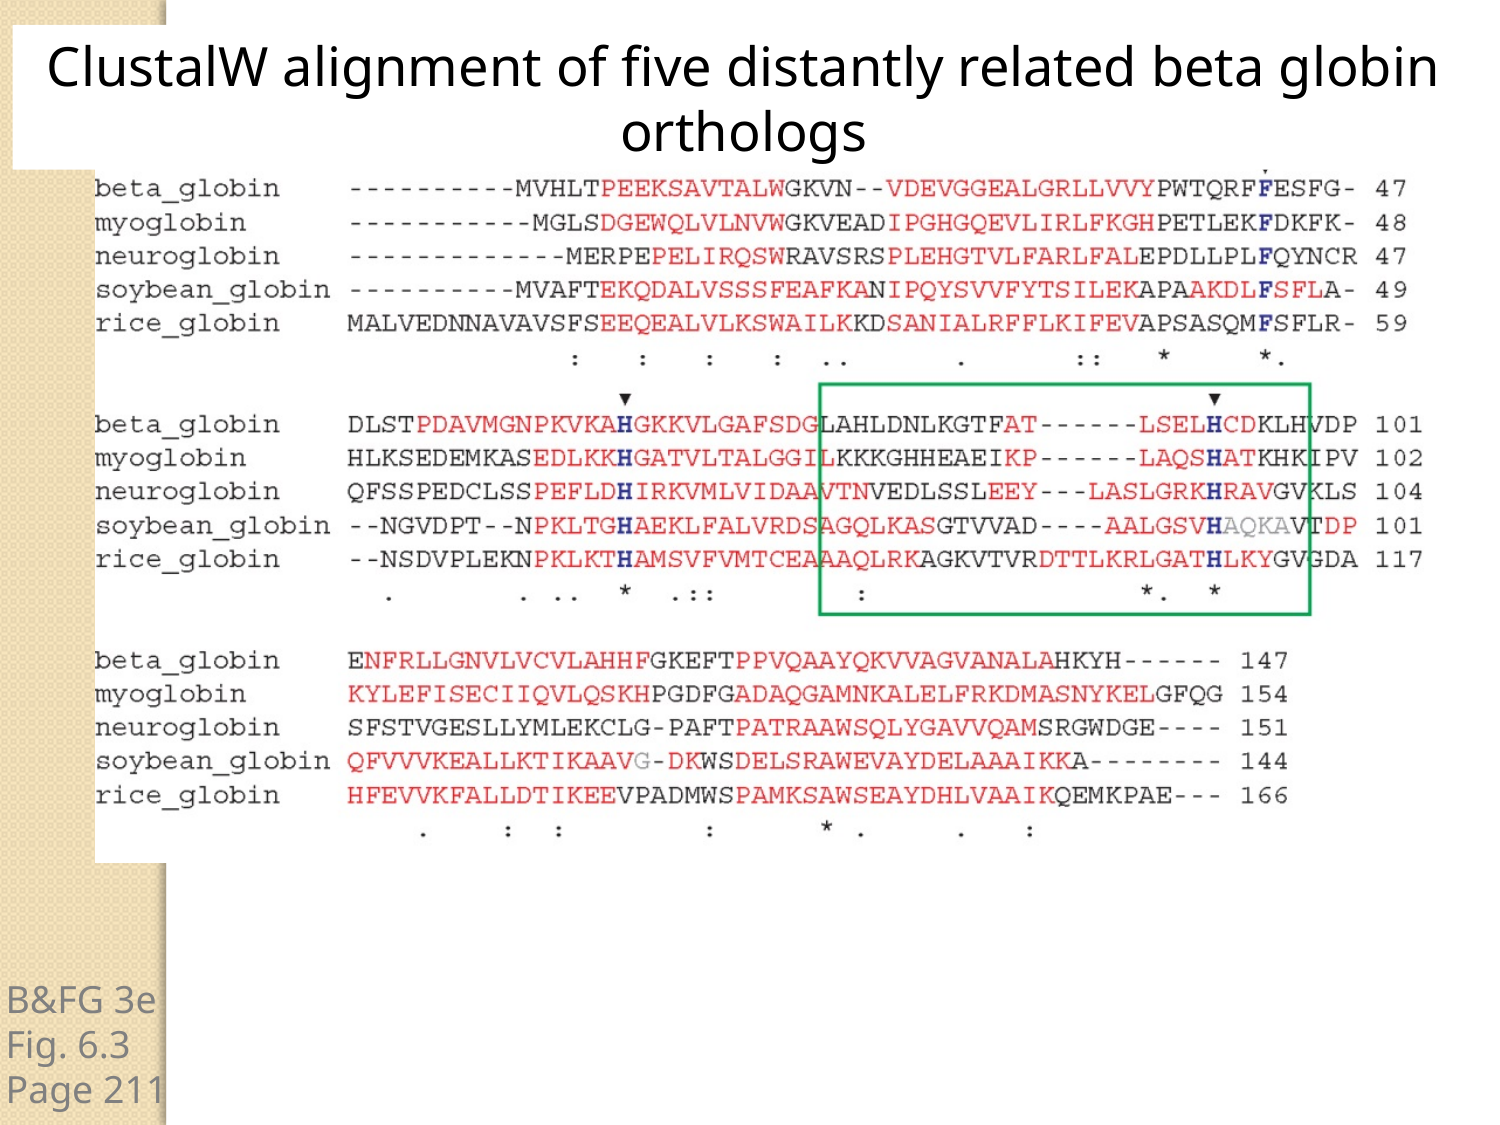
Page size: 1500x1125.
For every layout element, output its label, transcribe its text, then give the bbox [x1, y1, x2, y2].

text_box B&FG 3e Fig. 6.3 Page 211 [0, 968, 183, 1119]
text_box ClustalW alignment of five distantly related beta globin orthologs [12, 24, 1475, 170]
picture [94, 162, 1426, 863]
